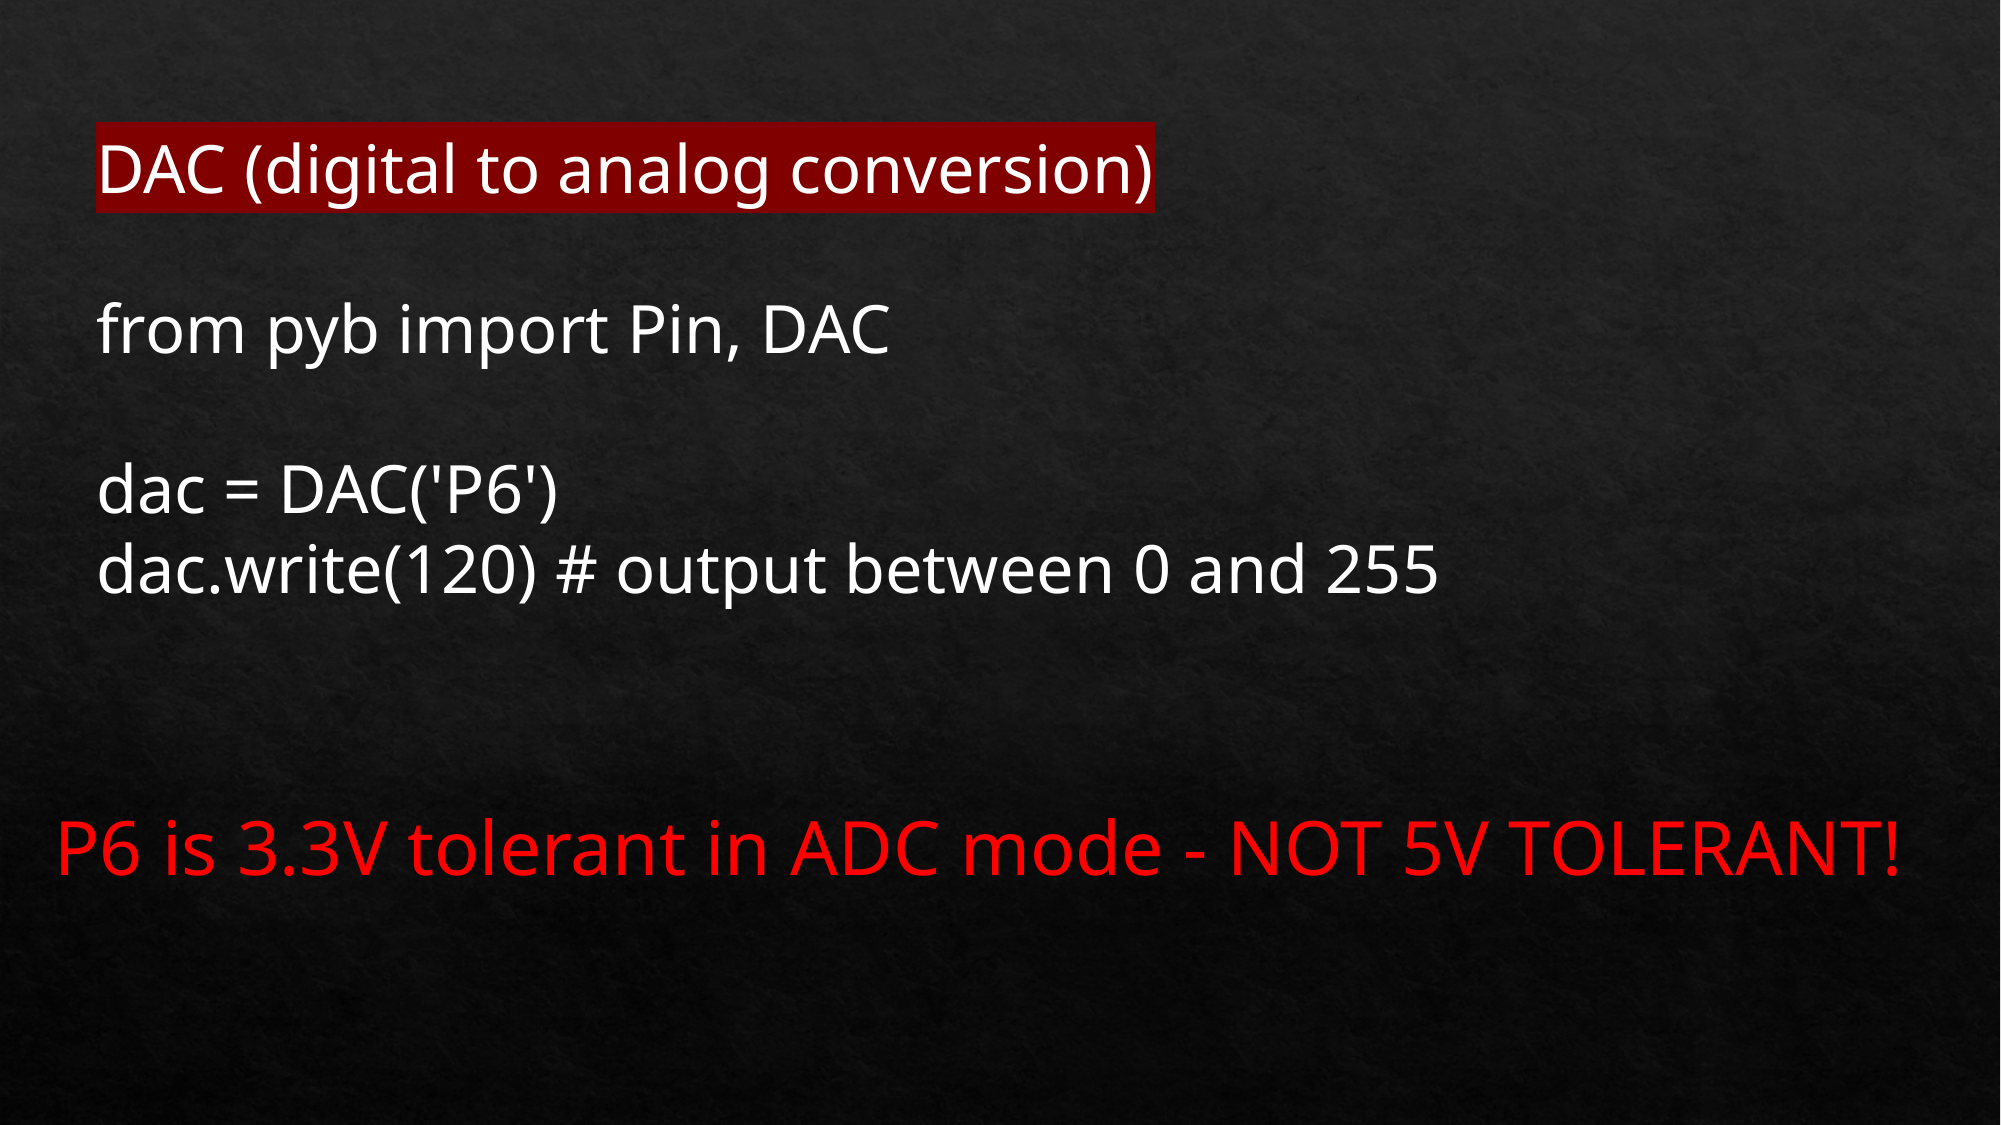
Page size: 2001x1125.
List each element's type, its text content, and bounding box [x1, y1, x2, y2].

text_box P6 is 3.3V tolerant in ADC mode - NOT 5V TOLERANT! [39, 793, 1919, 898]
text_box DAC (digital to analog conversion) from pyb import Pin, DAC dac = DAC('P6') dac.write(120) # output between 0 and 255 [81, 119, 1574, 614]
